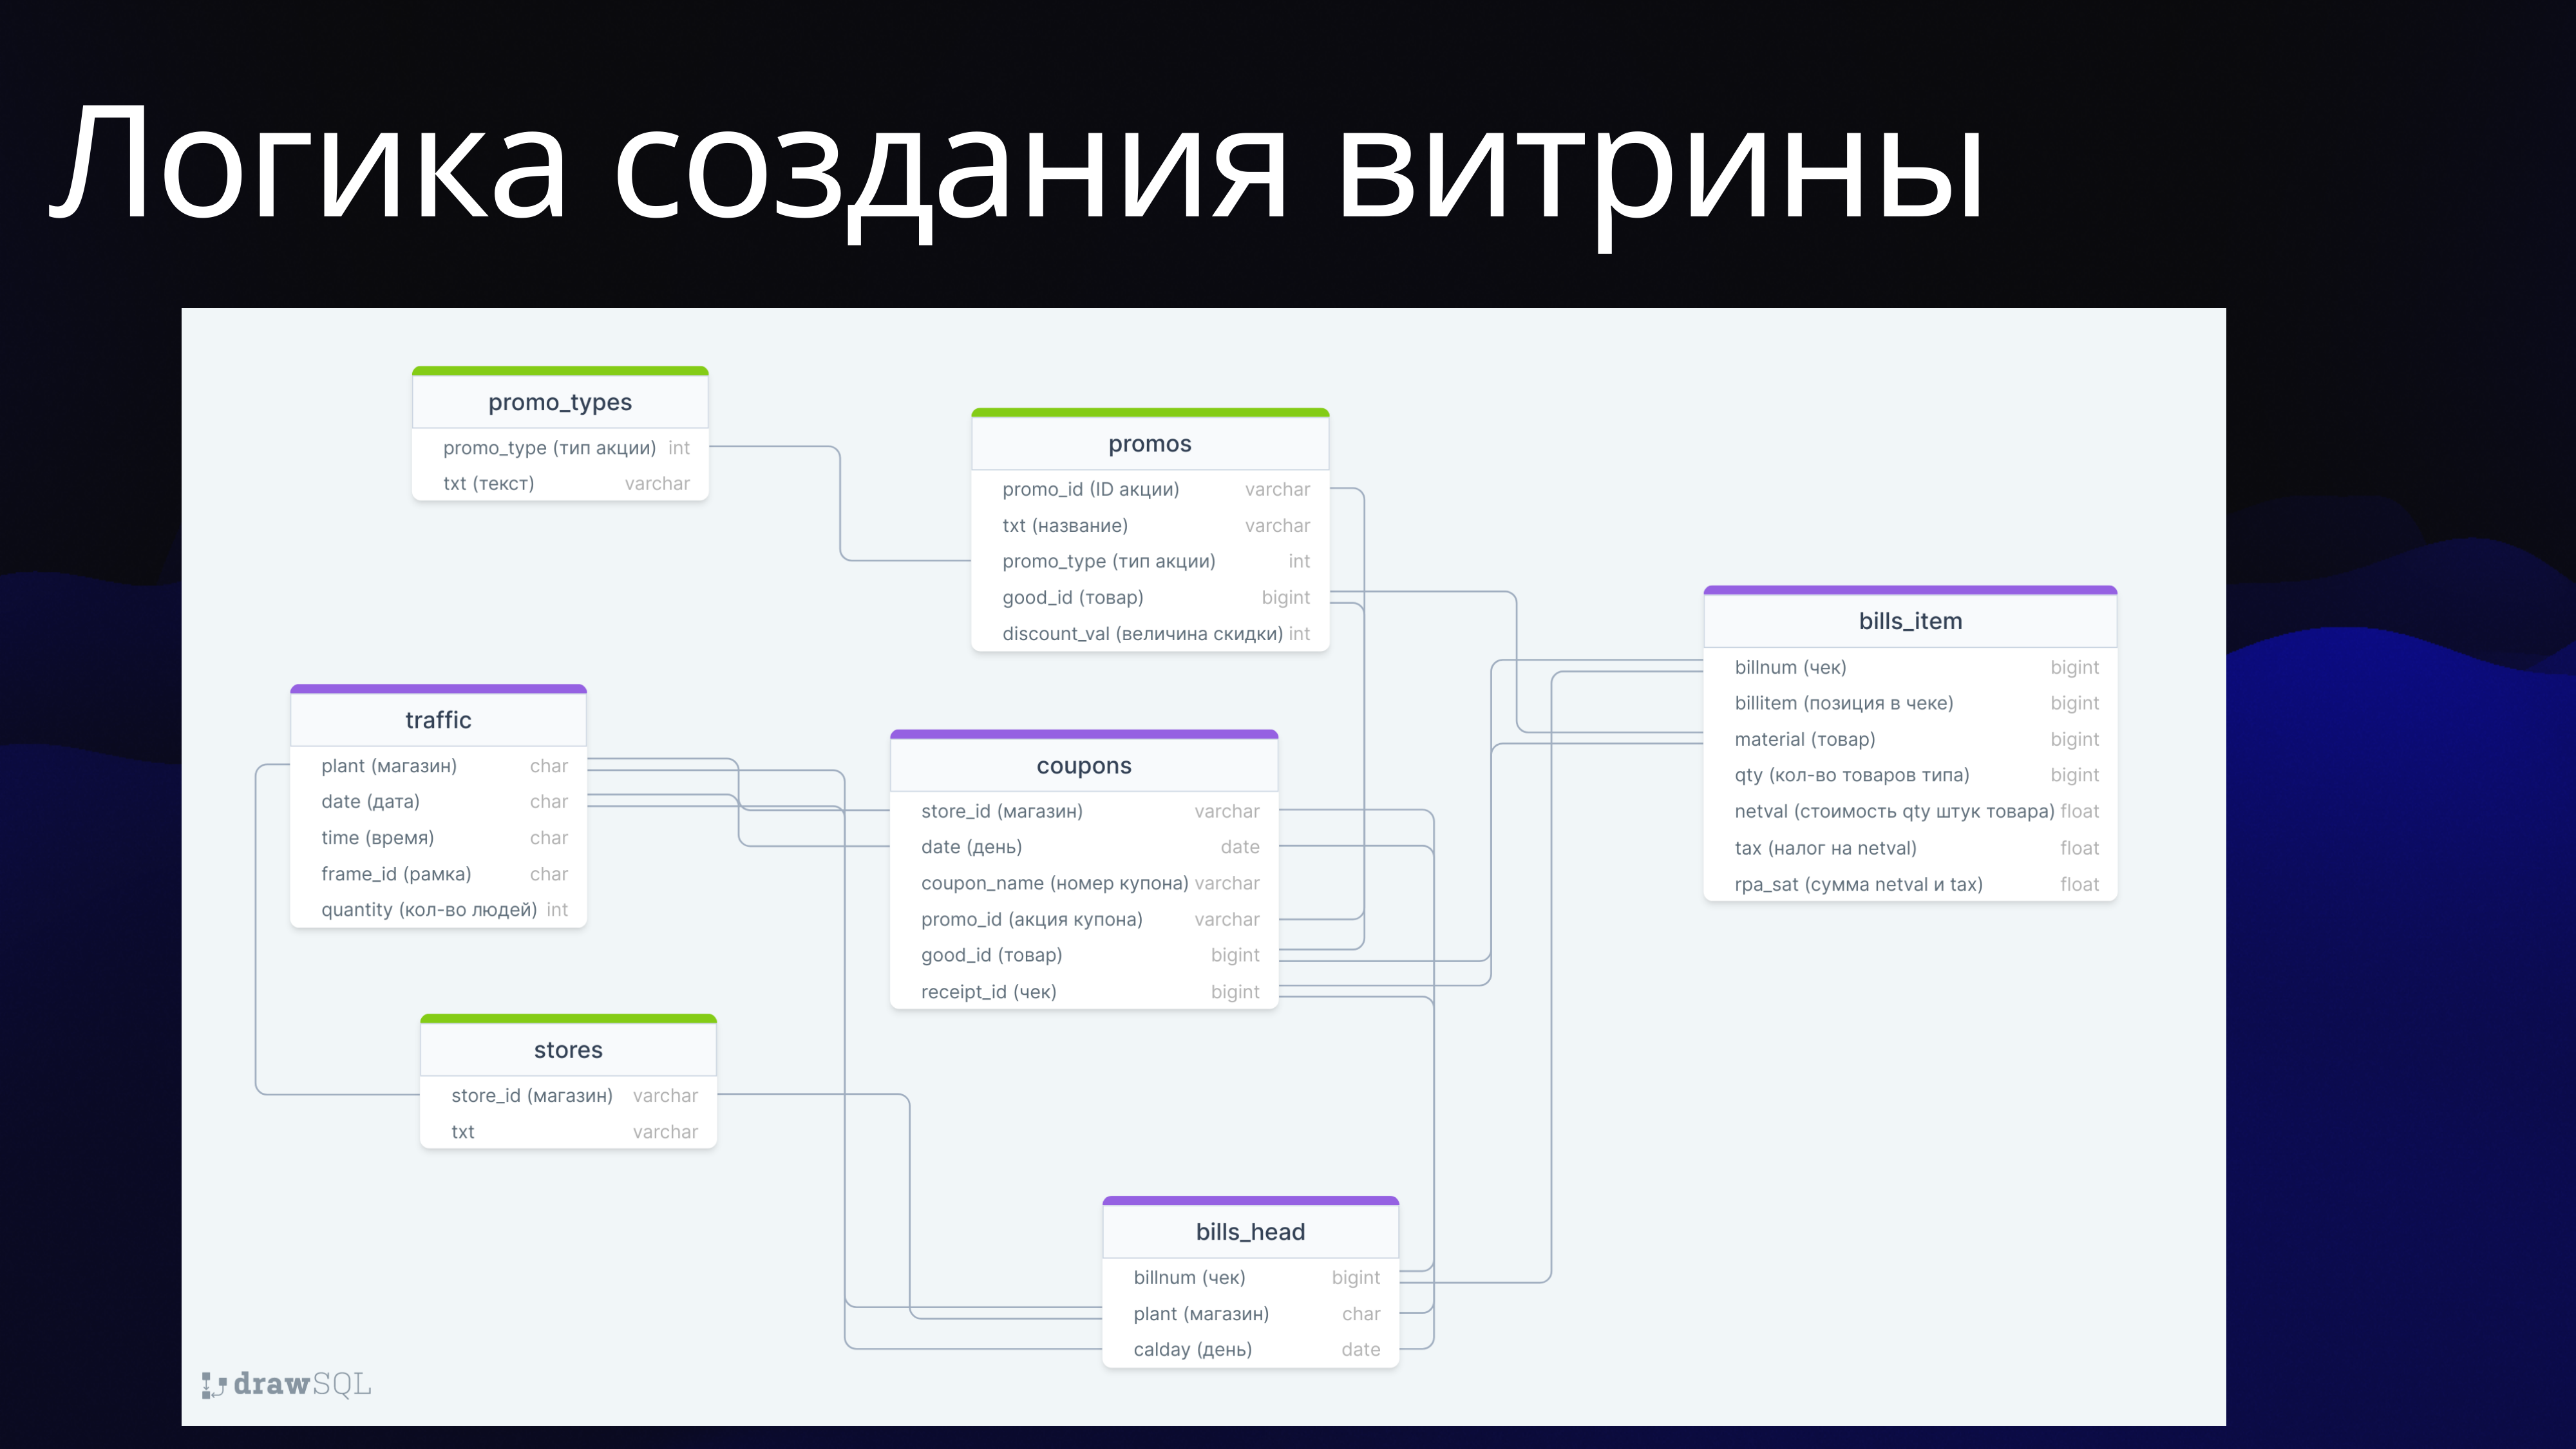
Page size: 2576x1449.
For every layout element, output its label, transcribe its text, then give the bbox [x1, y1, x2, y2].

title Логика создания витрины [43, 41, 2365, 303]
picture [0, 0, 2576, 1449]
